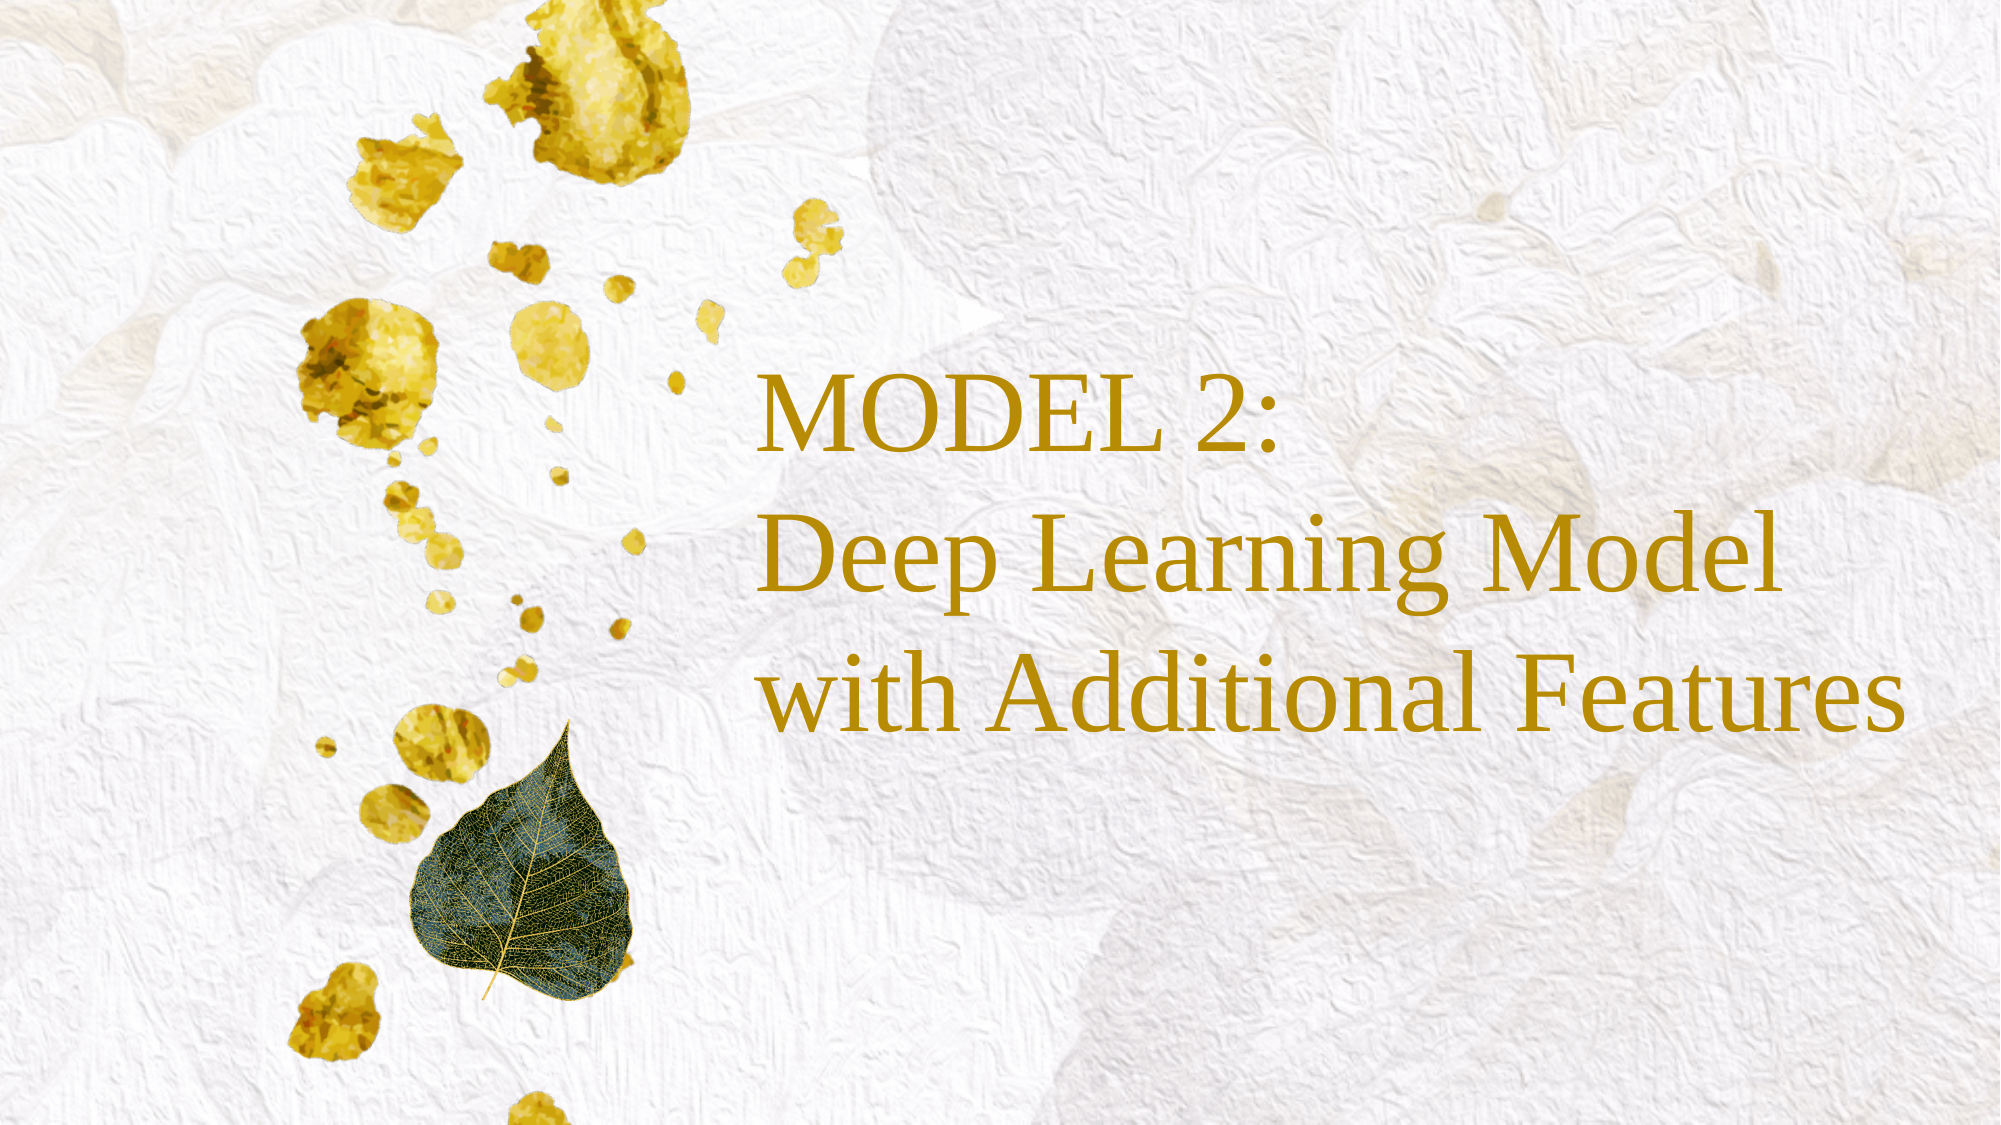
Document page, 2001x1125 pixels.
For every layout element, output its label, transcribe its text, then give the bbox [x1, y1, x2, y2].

text_box MODEL 2: Deep Learning Model with Additional Features [857, 327, 1983, 798]
picture [0, 0, 2000, 1125]
